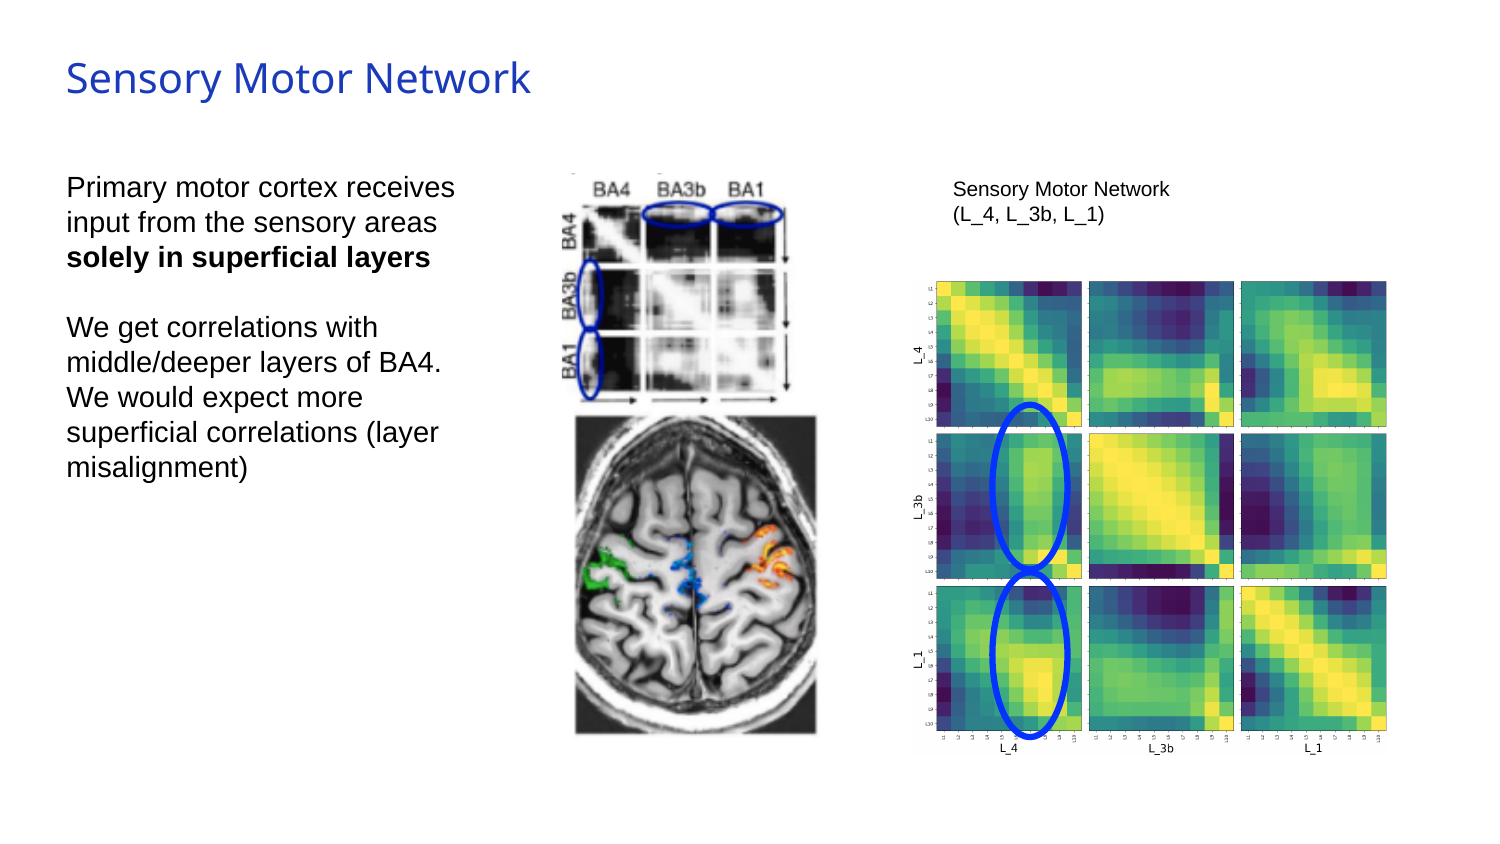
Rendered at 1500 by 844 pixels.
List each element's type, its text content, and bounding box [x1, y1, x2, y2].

text_box Primary motor cortex receives input from the sensory areas solely in superficial layers We get correlations with middle/deeper layers of BA4. We would expect more superficial correlations (layer misalignment) [51, 160, 492, 491]
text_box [910, 160, 1388, 757]
text_box Sensory Motor Network [51, 37, 1449, 132]
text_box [522, 93, 862, 738]
